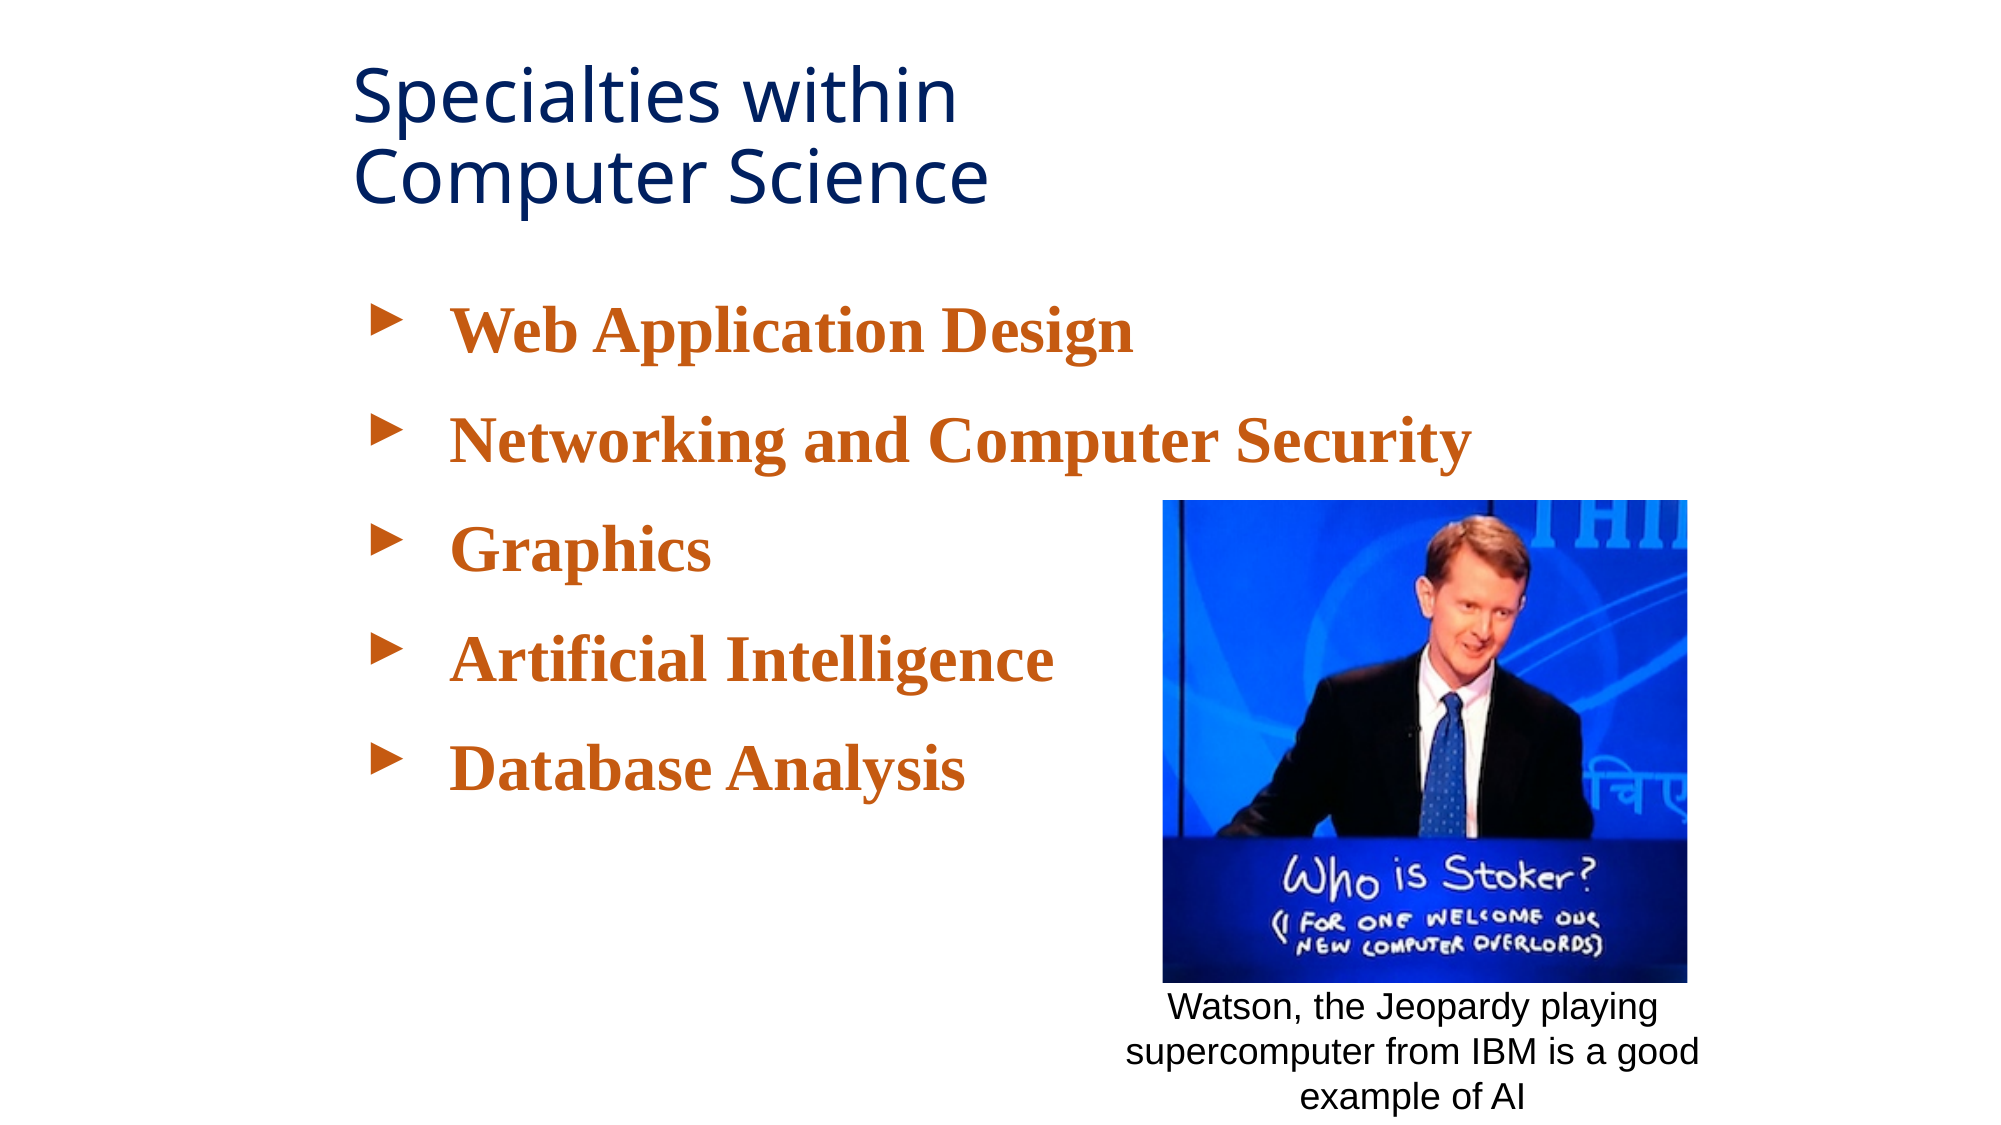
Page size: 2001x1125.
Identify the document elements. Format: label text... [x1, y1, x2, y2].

picture [1162, 499, 1688, 983]
text_box Watson, the Jeopardy playing supercomputer from IBM is a good example of AI [1075, 974, 1750, 1125]
title Specialties within Computer Science [337, 45, 1750, 233]
list Web Application Design Networking and Computer Security Graphics Artificial Intelligence Database Analysis [350, 287, 1675, 1030]
